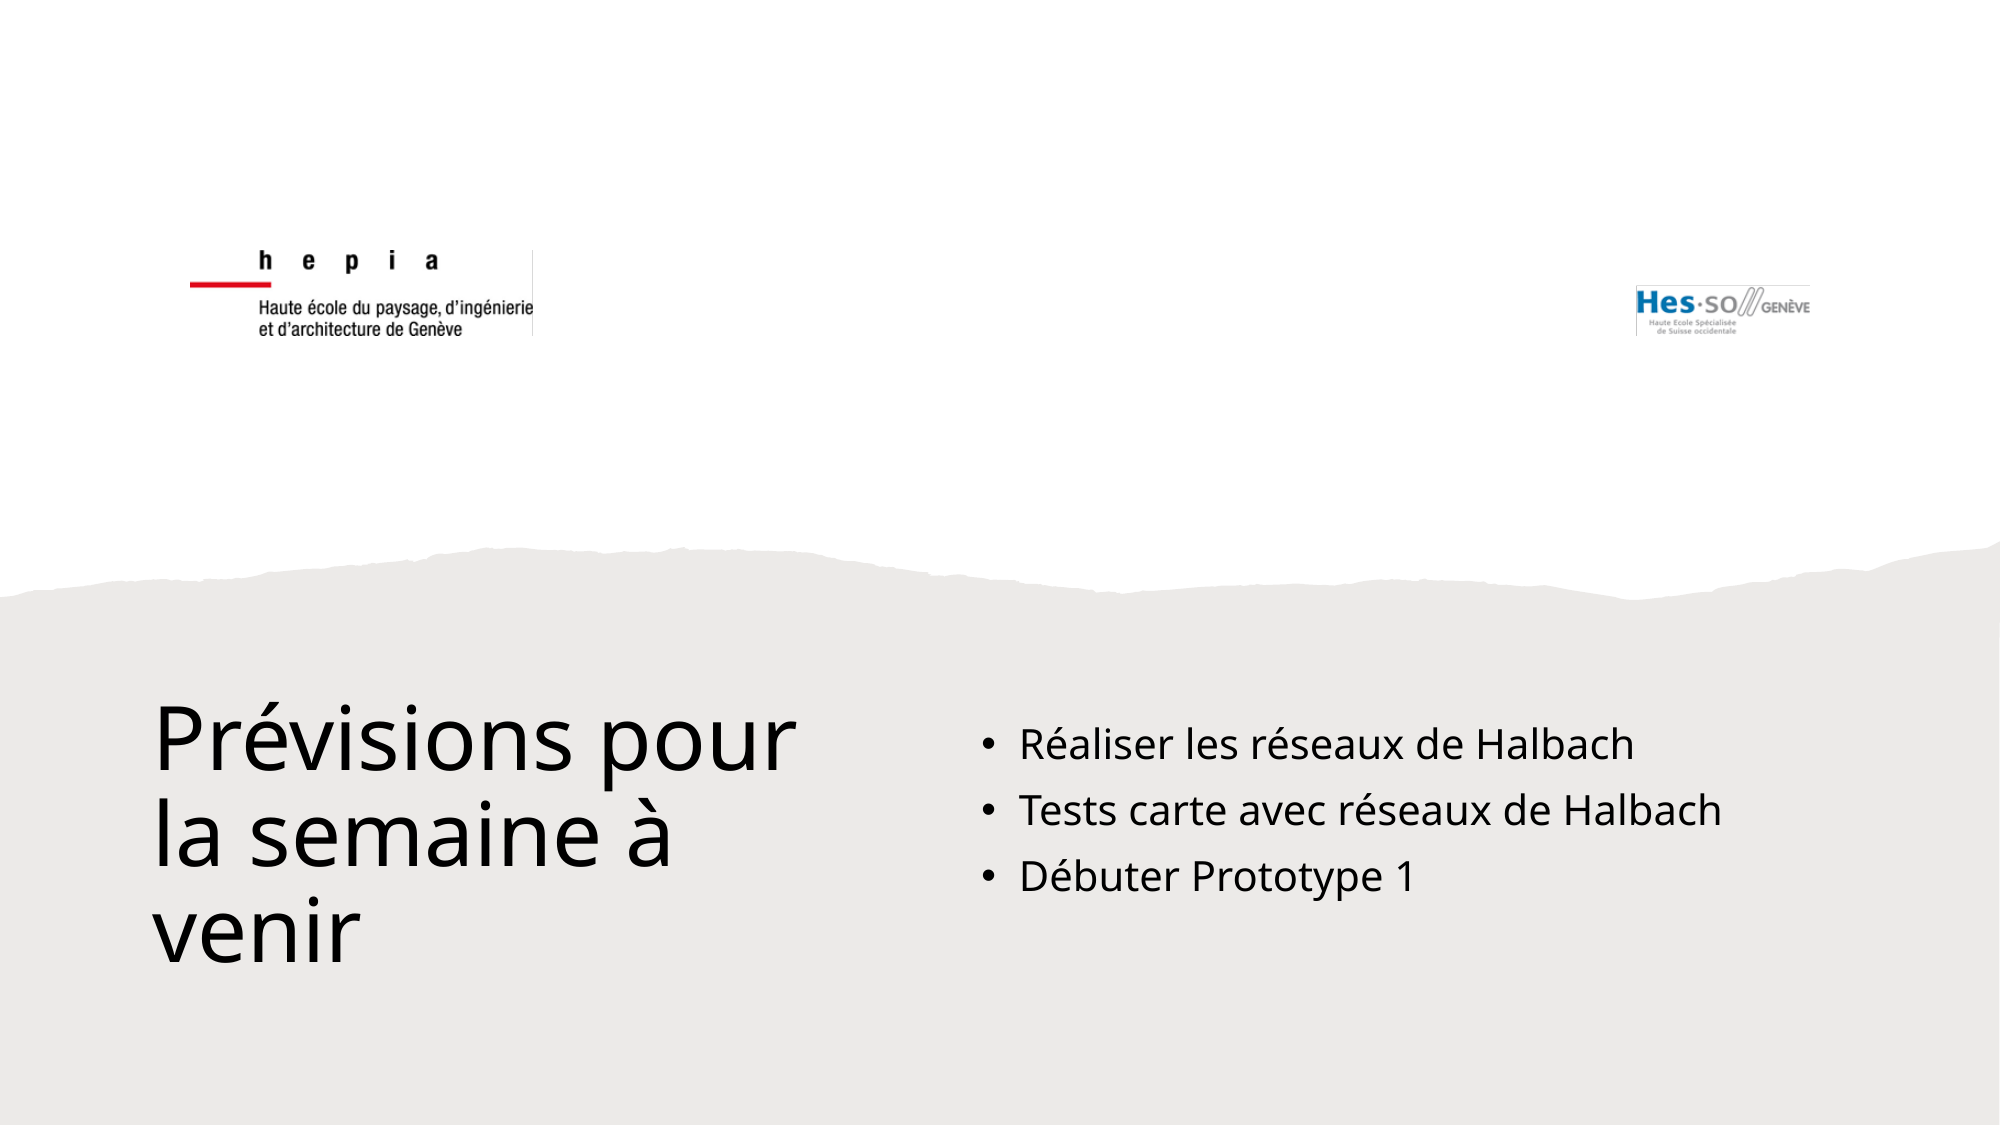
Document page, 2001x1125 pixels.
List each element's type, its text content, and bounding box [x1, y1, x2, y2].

title Prévisions pour la semaine à venir [137, 640, 829, 1035]
text_box [0, 0, 2000, 598]
picture [189, 250, 1811, 337]
list Réaliser les réseaux de Halbach Tests carte avec réseaux de Halbach Débuter Prototype 1 [966, 615, 1906, 1009]
text_box [0, 539, 2000, 1125]
